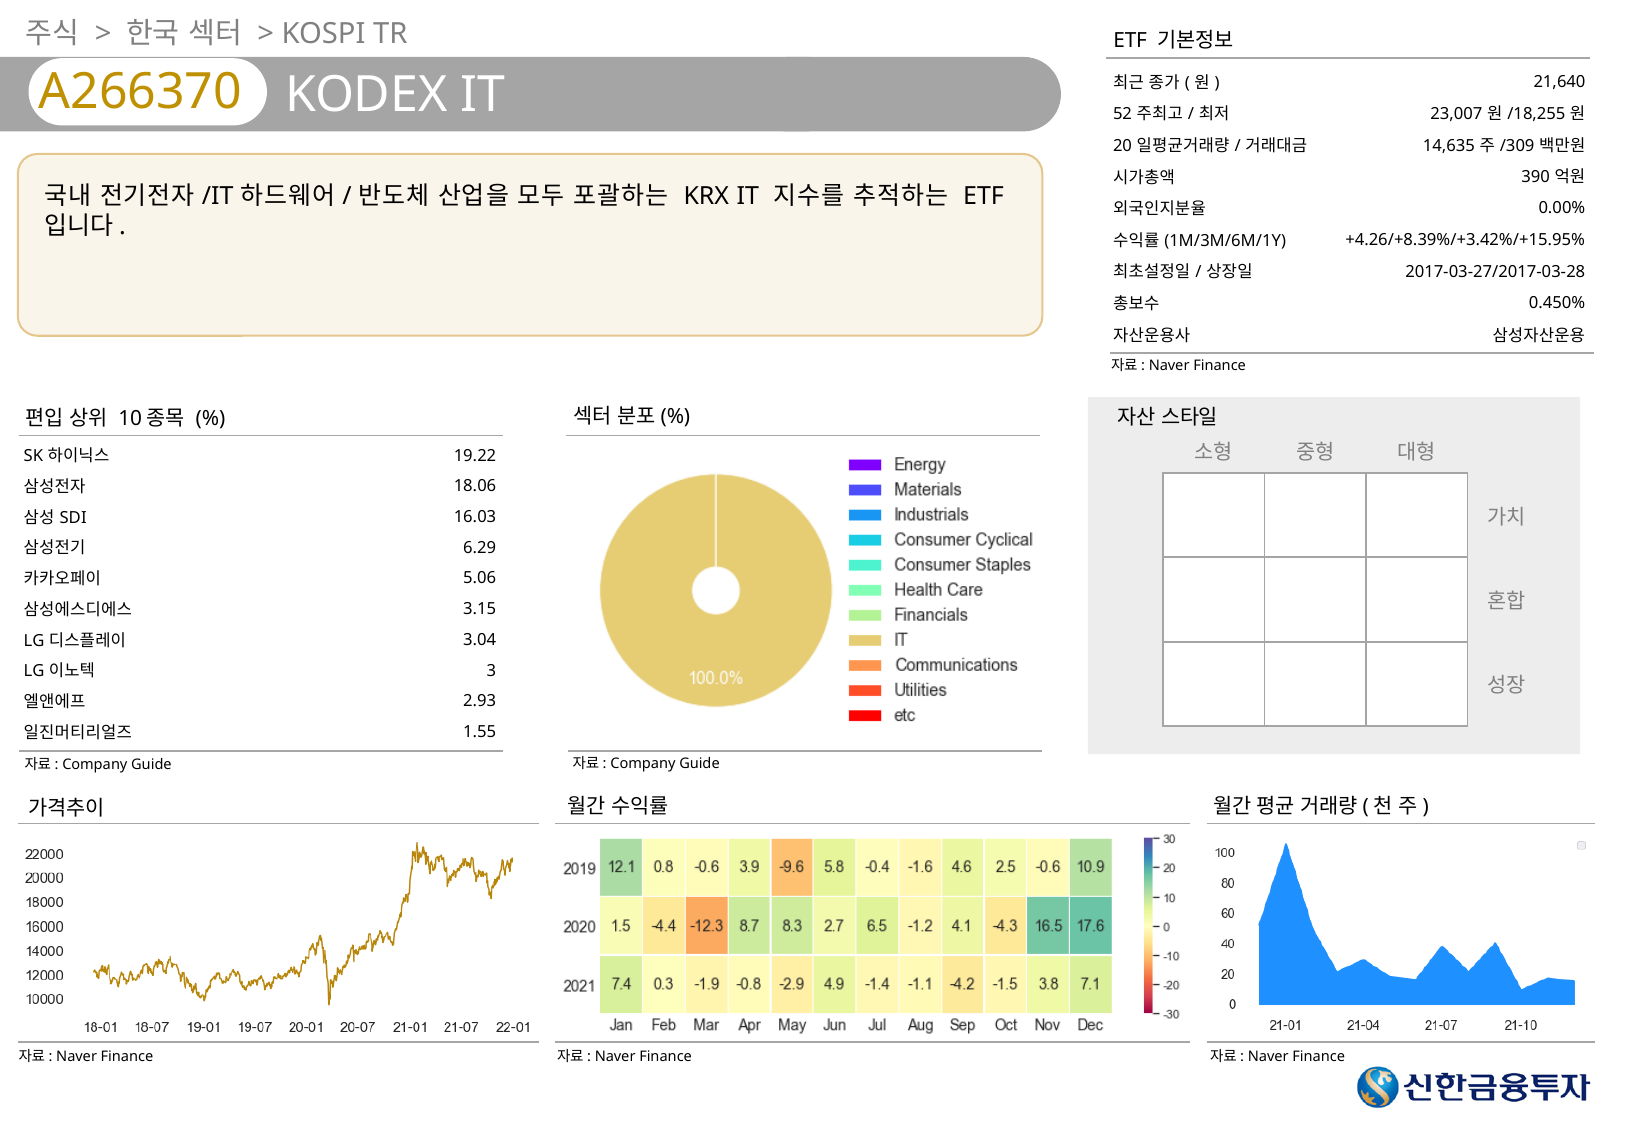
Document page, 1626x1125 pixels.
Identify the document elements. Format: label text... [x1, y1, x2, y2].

list A266370 [24, 59, 329, 119]
table_cell 시가총액 [1108, 161, 1319, 191]
table_cell 16.03 [420, 501, 501, 530]
table_cell 20일평균거래량/거래대금 [1108, 129, 1319, 159]
table_cell 삼성전자 [19, 473, 419, 500]
list 섹터 분포(%) [567, 397, 1043, 433]
table_cell 일진머티리얼즈 [19, 716, 419, 745]
picture [567, 437, 1043, 745]
table_cell 외국인지분율 [1108, 192, 1319, 222]
list 월간 평균 거래량(천 주) [1207, 787, 1595, 824]
table_cell 2.93 [420, 686, 501, 715]
table_cell 최초설정일/상장일 [1108, 256, 1319, 285]
table_cell 총보수 [1108, 287, 1319, 317]
table_cell 1.55 [420, 716, 501, 745]
list KODEX IT [269, 60, 1345, 122]
table_cell +4.26/+8.39%/+3.42%/+15.95% [1321, 224, 1591, 254]
table_cell 6.29 [420, 532, 501, 561]
table_header 19.22 [420, 440, 501, 467]
table_cell 23,007원/18,255원 [1321, 100, 1591, 127]
table_cell LG디스플레이 [19, 624, 419, 653]
list 국내 전기전자/IT하드웨어/반도체 산업을 모두 포괄하는 KRX IT 지수를 추적하는 ETF입니다. [29, 165, 1026, 325]
table_cell 삼성SDI [19, 501, 419, 530]
table_cell 390억원 [1321, 161, 1591, 191]
table_cell 삼성자산운용 [1321, 319, 1591, 349]
table_header 21,640 [1321, 66, 1591, 94]
table_header SK하이닉스 [19, 440, 419, 467]
picture [1206, 830, 1595, 1038]
table_cell 18.06 [420, 473, 501, 500]
table_cell 카카오페이 [19, 563, 419, 592]
table_cell 엘앤에프 [19, 686, 419, 715]
picture [554, 830, 1188, 1038]
table_cell 자산운용사 [1108, 319, 1319, 349]
table_cell 3.04 [420, 624, 501, 653]
picture [17, 830, 539, 1038]
table_cell 0.00% [1321, 192, 1591, 222]
table_cell 2017-03-27/2017-03-28 [1321, 256, 1591, 285]
table_cell 수익률(1M/3M/6M/1Y) [1108, 224, 1319, 254]
table_cell 3.15 [420, 594, 501, 622]
table_cell 52주최고/최저 [1108, 100, 1319, 127]
table_cell 0.450% [1321, 287, 1591, 317]
picture [1355, 1064, 1593, 1110]
table_cell 5.06 [420, 563, 501, 592]
list 주식 > 한국 섹터 > KOSPI TR [10, 4, 1060, 59]
table_cell 삼성에스디에스 [19, 594, 419, 622]
table_cell 3 [420, 655, 501, 684]
table_cell LG이노텍 [19, 655, 419, 684]
table_cell 삼성전기 [19, 532, 419, 561]
table_header 최근 종가(원) [1108, 66, 1319, 94]
table_cell 14,635주/309백만원 [1321, 129, 1591, 159]
